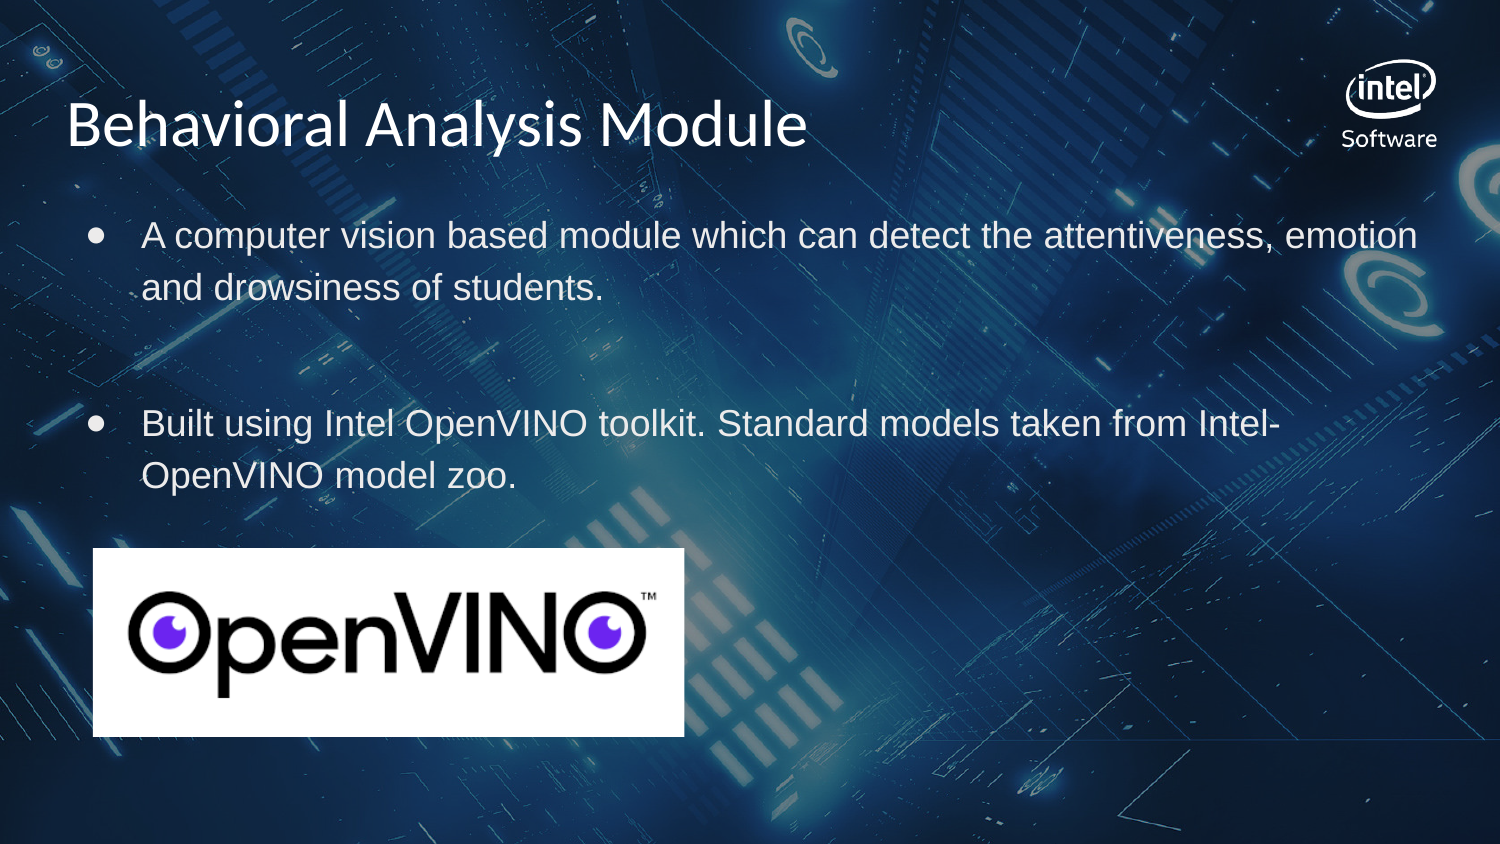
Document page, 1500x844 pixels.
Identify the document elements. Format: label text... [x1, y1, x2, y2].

picture [0, 0, 1500, 844]
title Behavioral Analysis Module [51, 72, 1307, 167]
list A computer vision based module which can detect the attentiveness, emotion and drowsiness of students. Built using Intel OpenVINO toolkit. Standard models taken from Intel-OpenVINO model zoo. [51, 189, 1449, 750]
